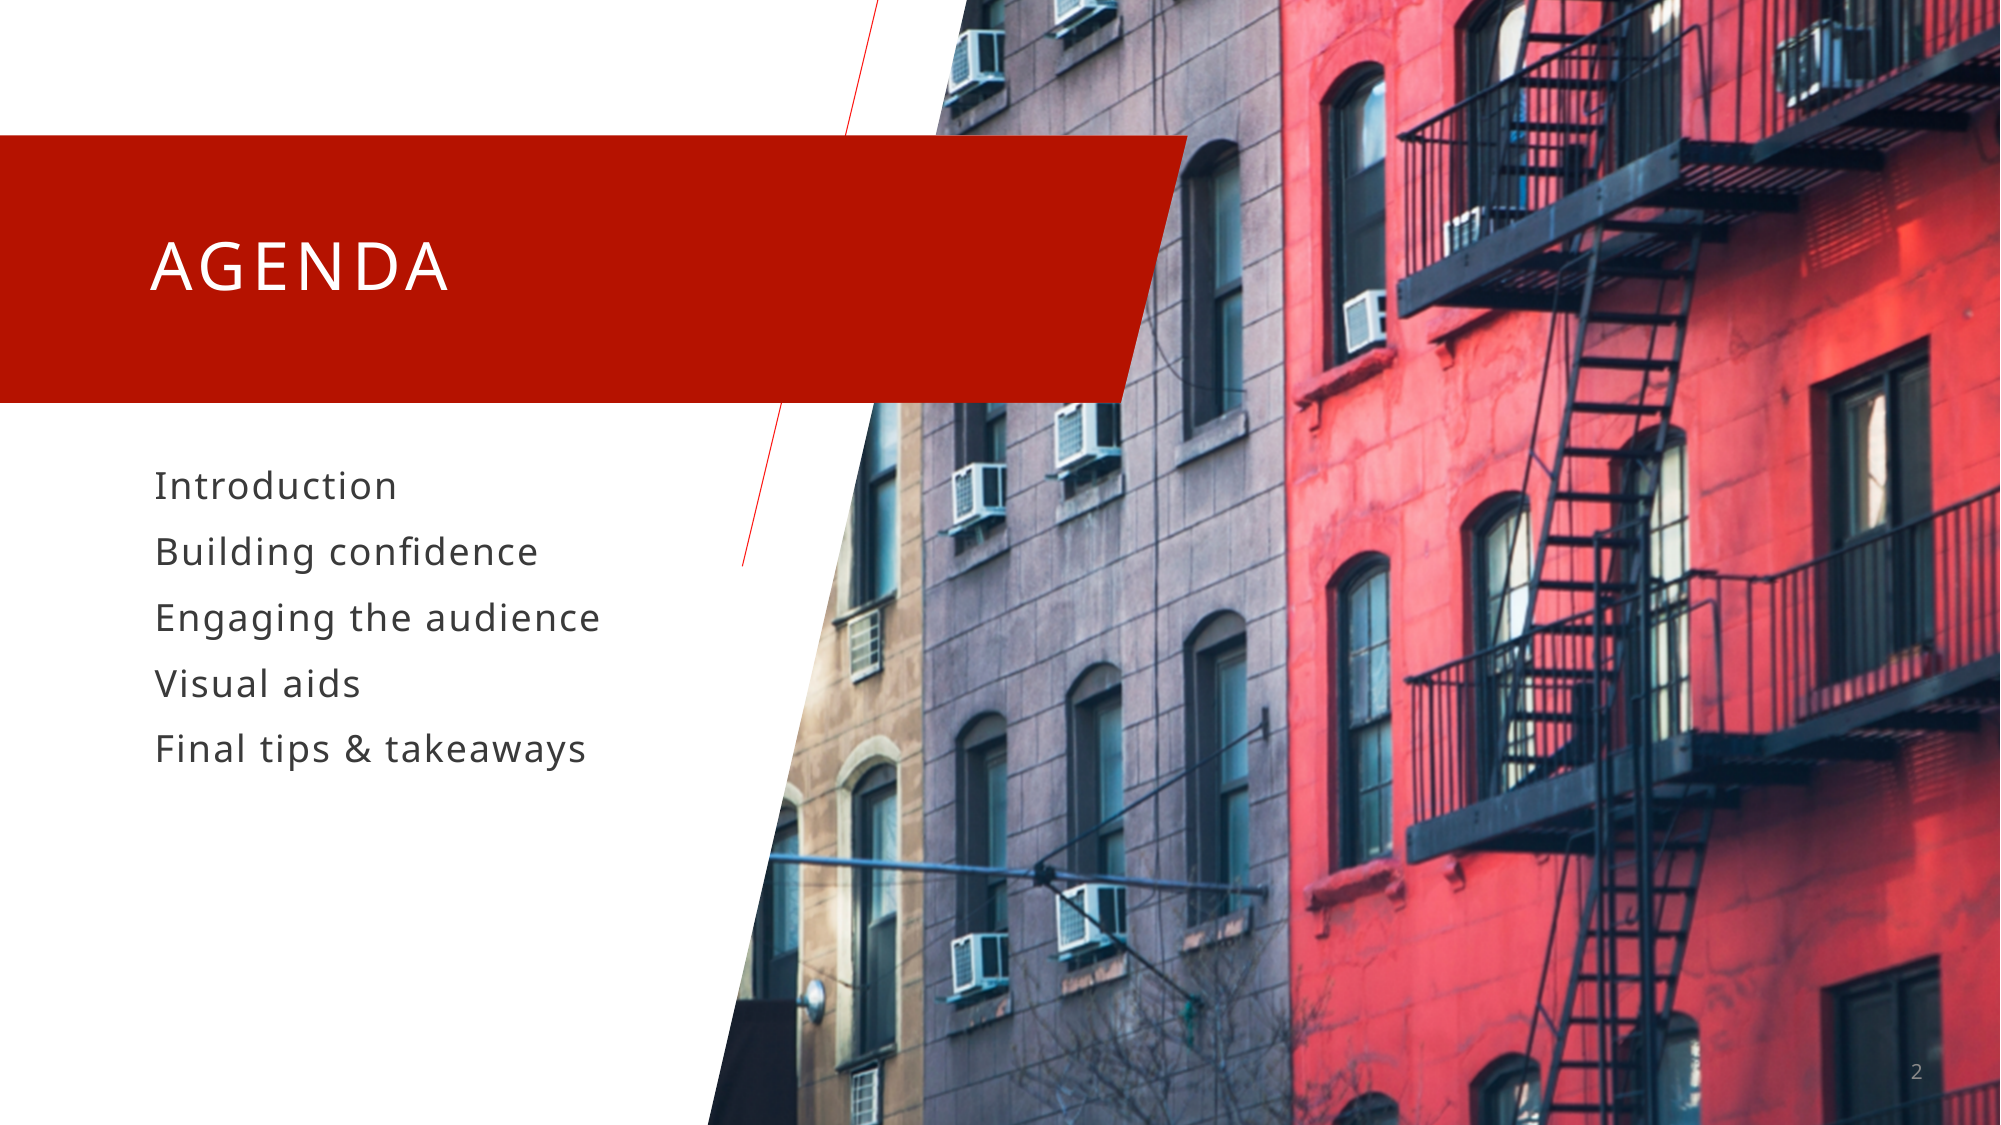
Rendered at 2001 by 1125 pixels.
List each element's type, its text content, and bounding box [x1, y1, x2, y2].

title Agenda [0, 135, 707, 403]
picture [707, 0, 2000, 1125]
subtitle Introduction Building confidence Engaging the audience Visual aids Final tips & takeaways [139, 454, 695, 1036]
